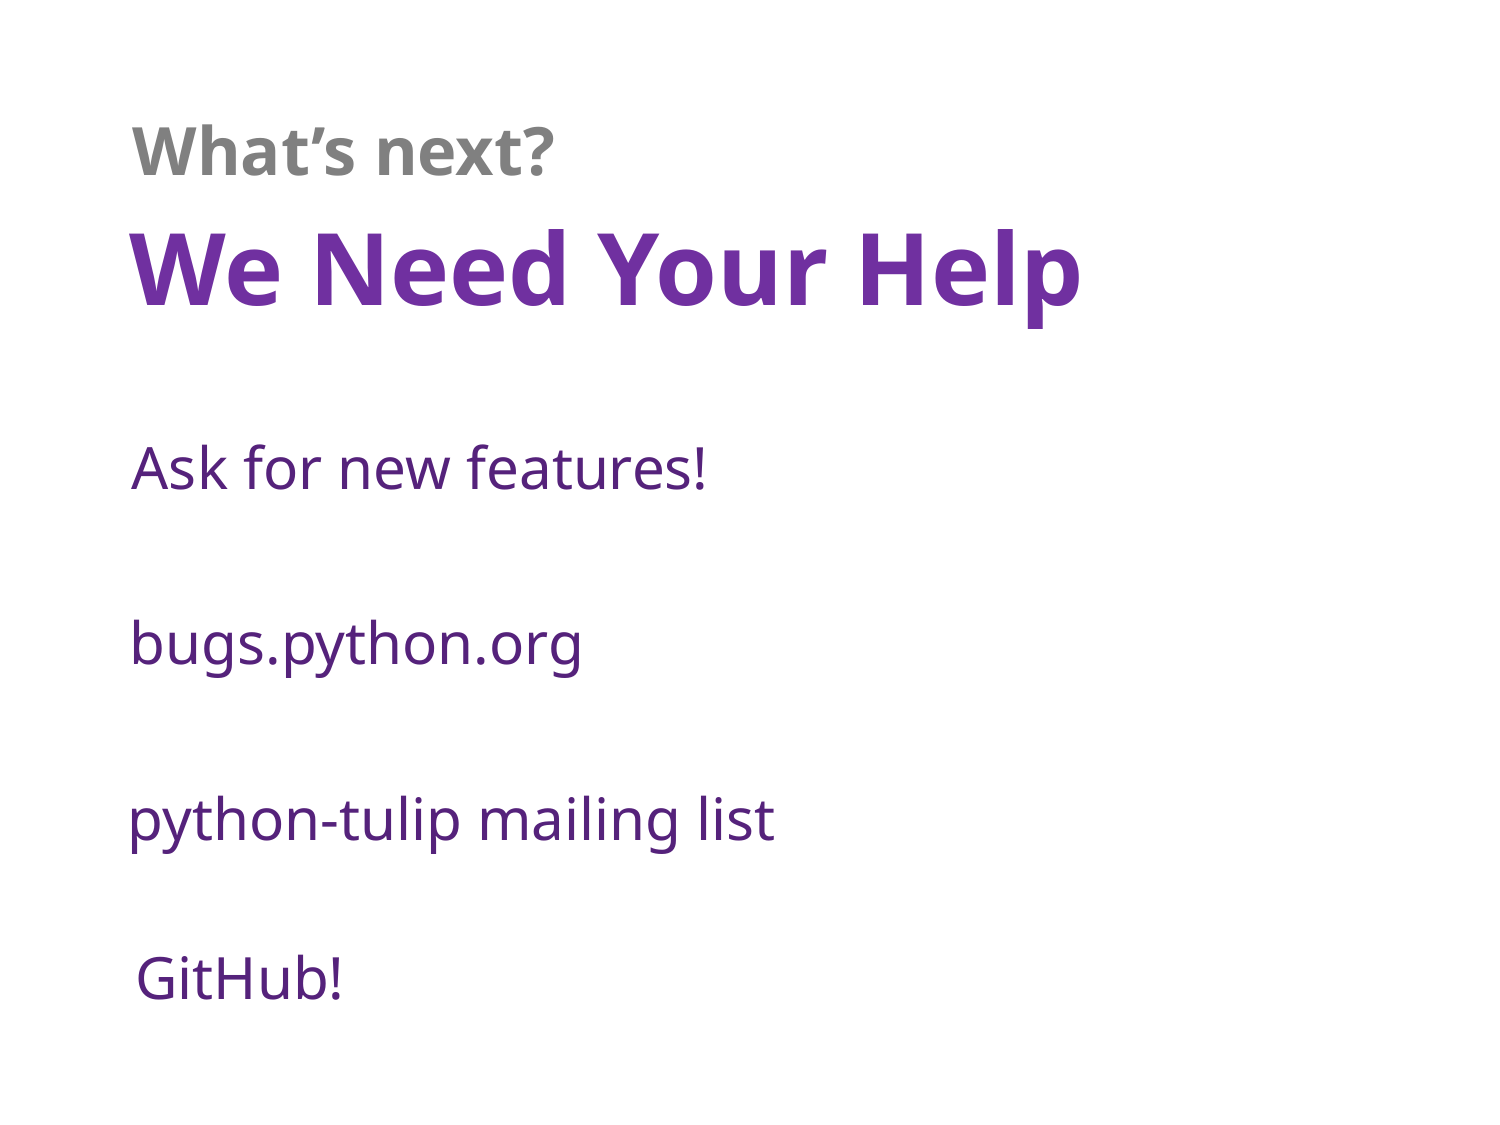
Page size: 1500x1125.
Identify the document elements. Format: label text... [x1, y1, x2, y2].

text_box What’s next? [117, 101, 1359, 197]
text_box bugs.python.org [115, 599, 599, 684]
text_box python-tulip mailing list [113, 774, 791, 860]
text_box We Need Your Help [115, 197, 1156, 333]
text_box Ask for new features! [117, 423, 724, 509]
text_box GitHub! [120, 934, 360, 1019]
